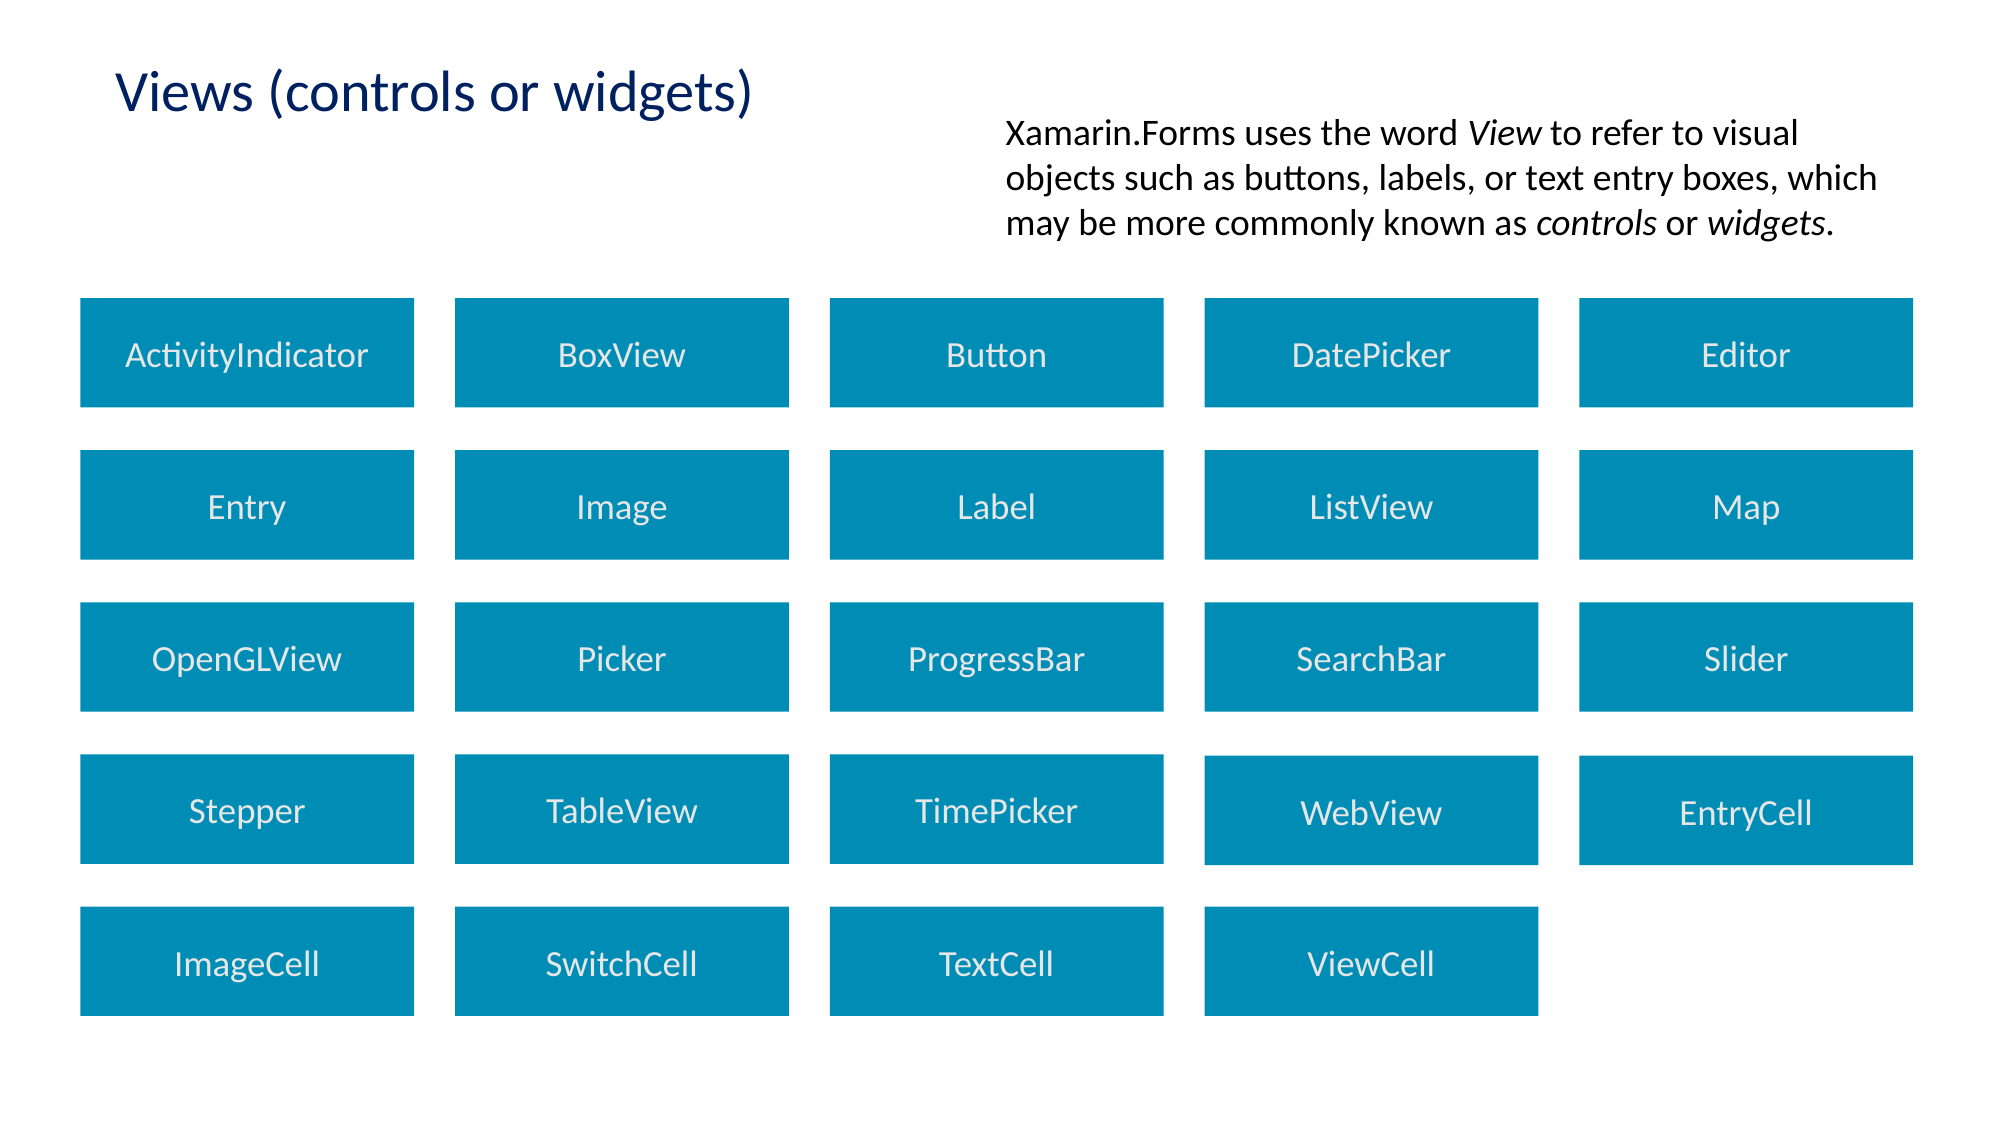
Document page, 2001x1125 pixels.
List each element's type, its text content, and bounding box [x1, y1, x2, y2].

text_box SearchBar [1204, 602, 1539, 712]
text_box Entry [80, 450, 415, 560]
text_box TextCell [829, 906, 1164, 1016]
text_box BoxView [455, 298, 789, 408]
text_box Image [455, 450, 789, 560]
text_box WebView [1204, 755, 1539, 866]
text_box Button [829, 298, 1164, 408]
text_box OpenGLView [80, 602, 415, 712]
text_box ListView [1204, 450, 1539, 560]
text_box Picker [455, 602, 789, 712]
text_box Editor [1579, 298, 1914, 408]
text_box Map [1579, 450, 1914, 560]
text_box EntryCell [1579, 755, 1914, 866]
title Views (controls or widgets) [100, 49, 1901, 137]
text_box ActivityIndicator [80, 298, 415, 408]
text_box SwitchCell [455, 906, 789, 1016]
text_box Label [829, 450, 1164, 560]
text_box ProgressBar [829, 602, 1164, 712]
text_box Stepper [80, 754, 415, 864]
text_box ImageCell [80, 906, 415, 1016]
text_box TableView [455, 754, 789, 864]
text_box ViewCell [1204, 906, 1539, 1016]
text_box Slider [1579, 602, 1914, 712]
text_box DatePicker [1204, 298, 1539, 408]
text_box Xamarin.Forms uses the word View to refer to visual objects such as buttons, labels, or text entry boxes, which may be more commonly known as controls or widgets. [990, 100, 1914, 251]
text_box TimePicker [829, 754, 1164, 864]
